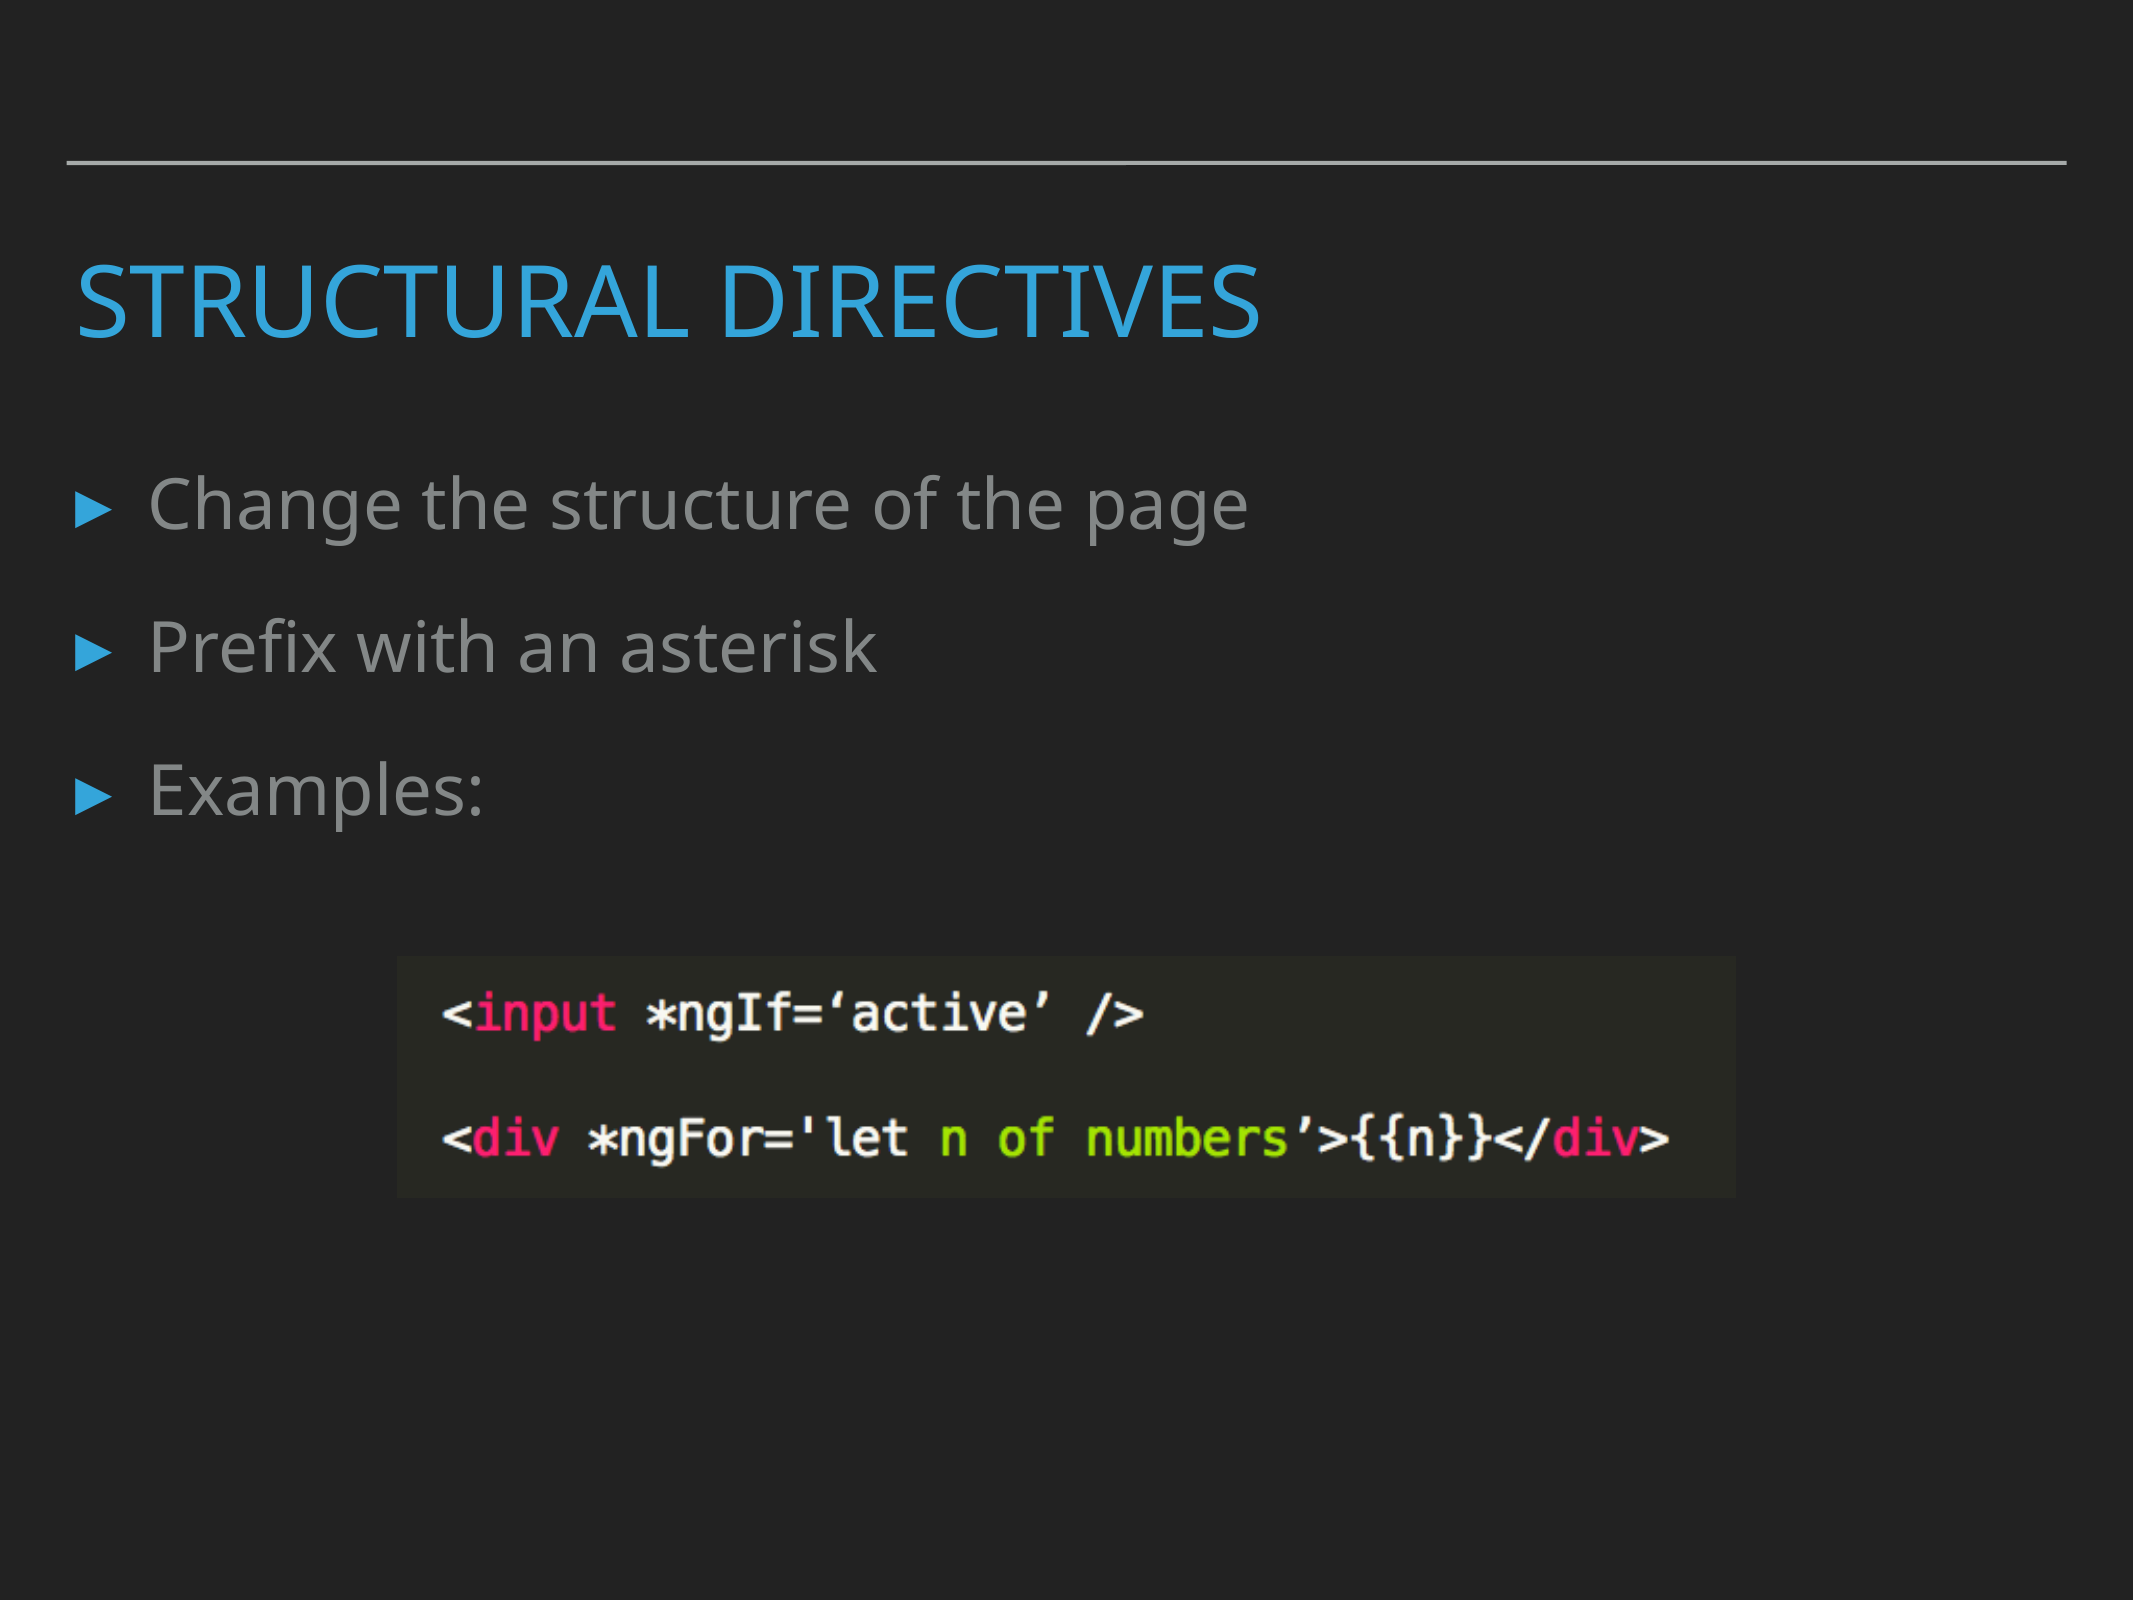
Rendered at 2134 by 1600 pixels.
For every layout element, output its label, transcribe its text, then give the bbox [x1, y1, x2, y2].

picture [397, 956, 1736, 1199]
title Structural directives [66, 251, 2068, 372]
list Change the structure of the page Prefix with an asterisk Examples: [66, 449, 2068, 1453]
